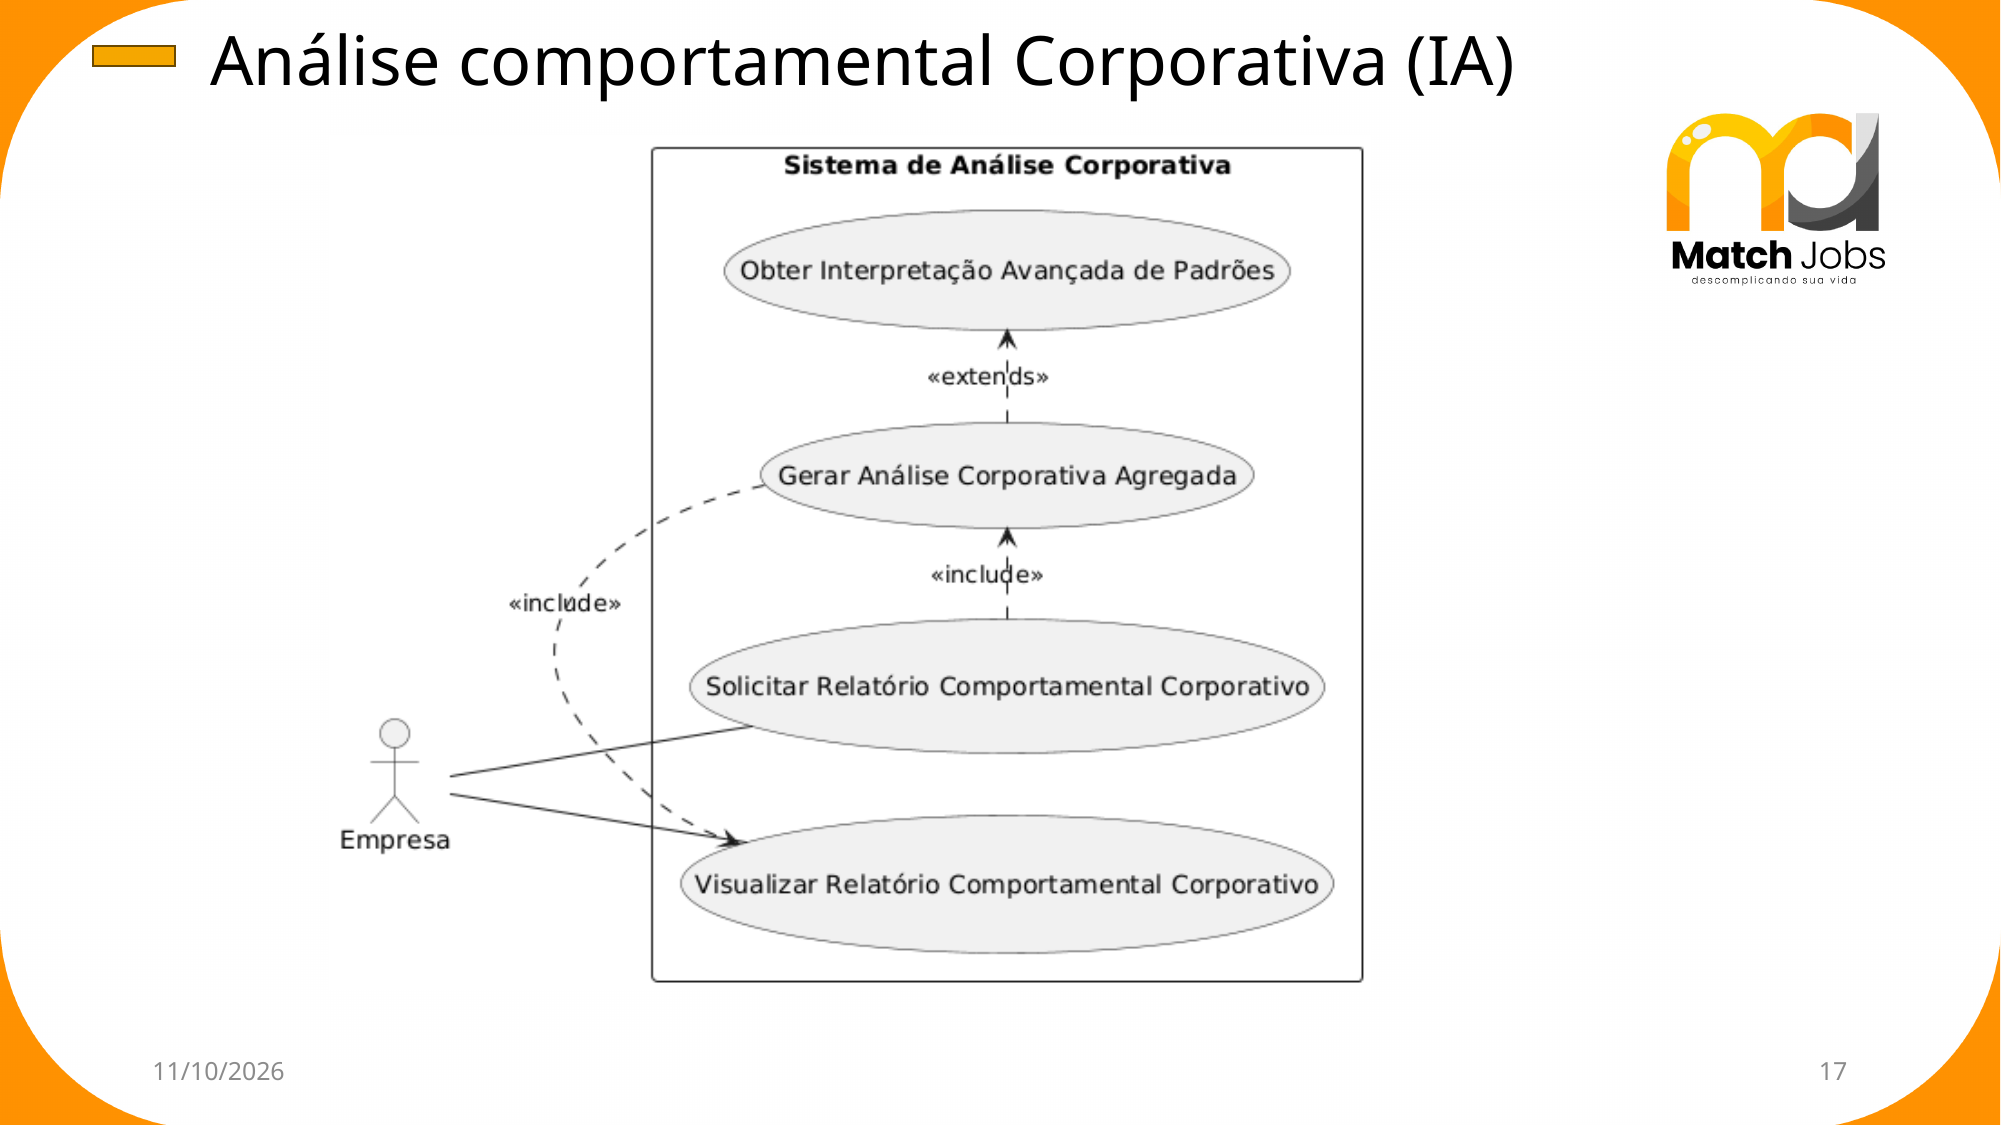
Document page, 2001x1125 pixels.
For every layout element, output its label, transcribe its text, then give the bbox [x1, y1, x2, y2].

text_box Análise comportamental Corporativa (IA) [195, 19, 1862, 109]
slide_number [137, 1042, 588, 1103]
slide_number 17 [1412, 1042, 1863, 1103]
picture [0, 0, 2001, 1125]
text_box [92, 45, 176, 67]
